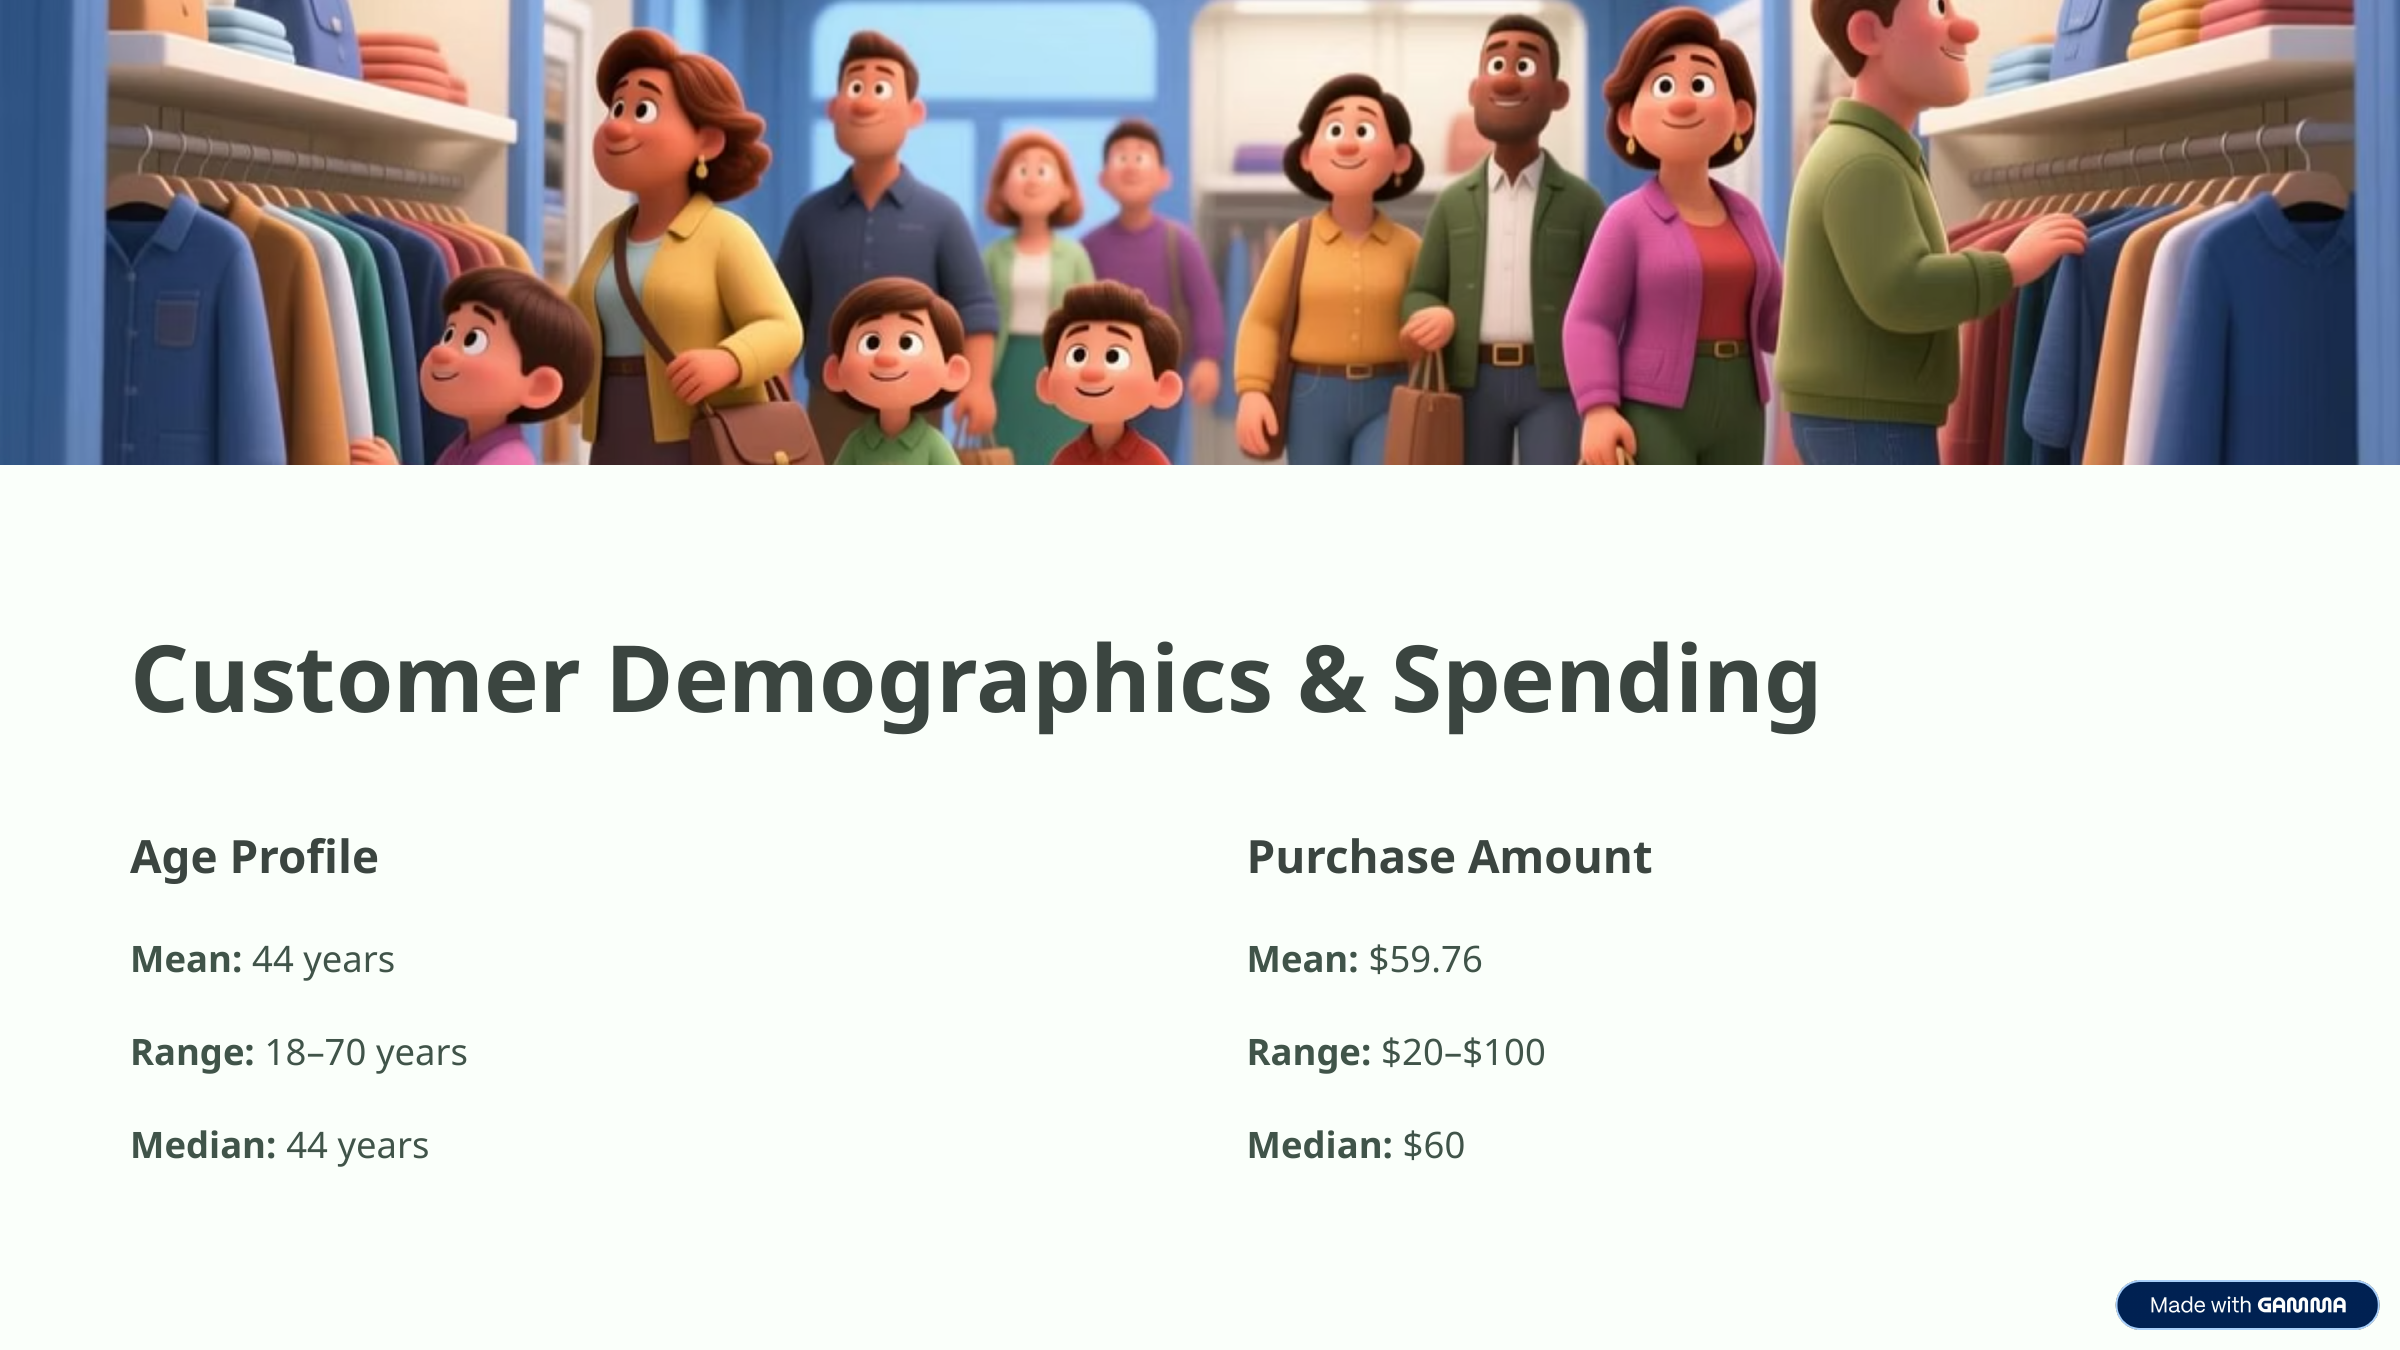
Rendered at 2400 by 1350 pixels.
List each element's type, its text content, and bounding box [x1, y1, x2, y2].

picture [0, 0, 2400, 466]
text_box Range: $20–$100 [1246, 1013, 2271, 1073]
text_box Range: 18–70 years [130, 1013, 1155, 1073]
text_box Mean: 44 years [130, 920, 1155, 980]
picture [2106, 1271, 2389, 1339]
text_box Age Profile [130, 824, 596, 883]
text_box Mean: $59.76 [1246, 920, 2271, 980]
text_box Median: 44 years [130, 1106, 1155, 1166]
text_box Customer Demographics & Spending [130, 615, 1864, 732]
text_box Purchase Amount [1246, 824, 1712, 883]
text_box Median: $60 [1246, 1106, 2271, 1166]
